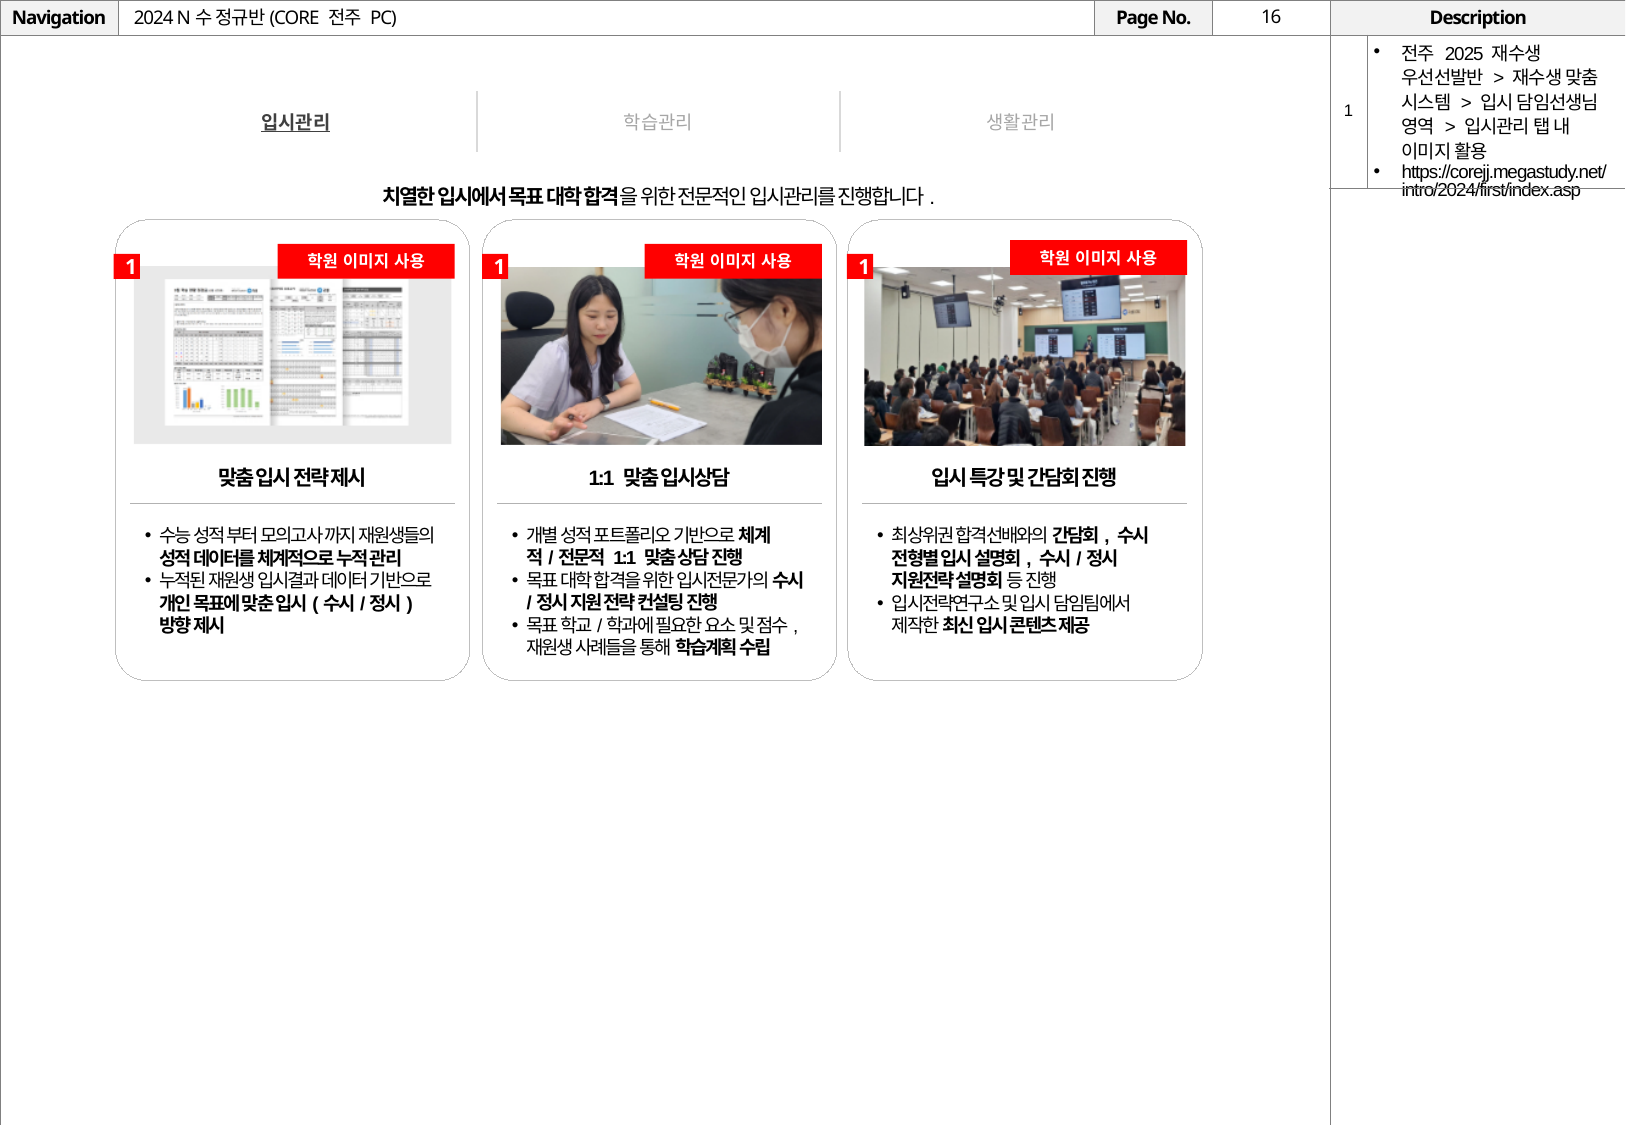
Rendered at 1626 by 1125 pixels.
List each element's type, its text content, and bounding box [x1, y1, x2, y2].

text_box [115, 219, 470, 681]
text_box [847, 219, 1203, 681]
text_box 입시 특강 및 간담회 진행 [862, 457, 1188, 498]
text_box 1 [480, 252, 510, 281]
title 2024 N수 정규반(CORE 전주 PC) [118, 0, 1097, 35]
text_box 1 [112, 252, 142, 281]
text_box 개별 성적 포트폴리오 기반으로 체계적/전문적 1:1 맞춤 상담 진행 목표 대학 합격을 위한 입시전문가의 수시/정시 지원 전략 컨설팅 진행 목표 학교/학과에 필요한 요소 및 점수, 재원생 사례들을 통해 학습계획 수립 [497, 516, 822, 667]
text_box 맞춤 입시 전략 제시 [129, 457, 455, 498]
table_header 1 [1329, 36, 1367, 188]
text_box 수능 성적 부터 모의고사 까지 재원생들의 성적 데이터를 체계적으로 누적 관리 누적된 재원생 입시결과 데이터 기반으로 개인 목표에 맞춘 입시(수시/정시) 방향 제시 [129, 516, 455, 644]
table_header 생활관리 [841, 91, 1202, 152]
picture [864, 267, 1186, 446]
text_box 1:1 맞춤 입시상담 [497, 457, 822, 498]
text_box 1 [845, 252, 875, 281]
text_box 학원 이미지 사용 [1008, 238, 1189, 271]
text_box 치열한 입시에서 목표 대학 합격을 위한 전문적인 입시관리를 진행합니다. [115, 176, 1203, 216]
picture [133, 266, 456, 445]
text_box [482, 219, 837, 681]
table_header 입시관리 [115, 91, 476, 152]
table_header 학습관리 [478, 91, 839, 152]
text_box 최상위권 합격선배와의 간담회, 수시 전형별 입시 설명회, 수시/정시 지원전략 설명회 등 진행 입시전략연구소 및 입시 담임팀에서 제작한 최신 입시 콘텐츠 제공 [862, 516, 1188, 644]
table_header 전주 2025 재수생 우선선발반 > 재수생 맞춤 시스템 > 입시 담임선생님 영역 > 입시관리 탭 내 이미지 활용 https://corejj.megastudy.net/intro/2024/first/index.asp [1368, 36, 1625, 188]
text_box 학원 이미지 사용 [276, 242, 457, 267]
text_box 학원 이미지 사용 [643, 242, 824, 267]
picture [500, 267, 823, 446]
